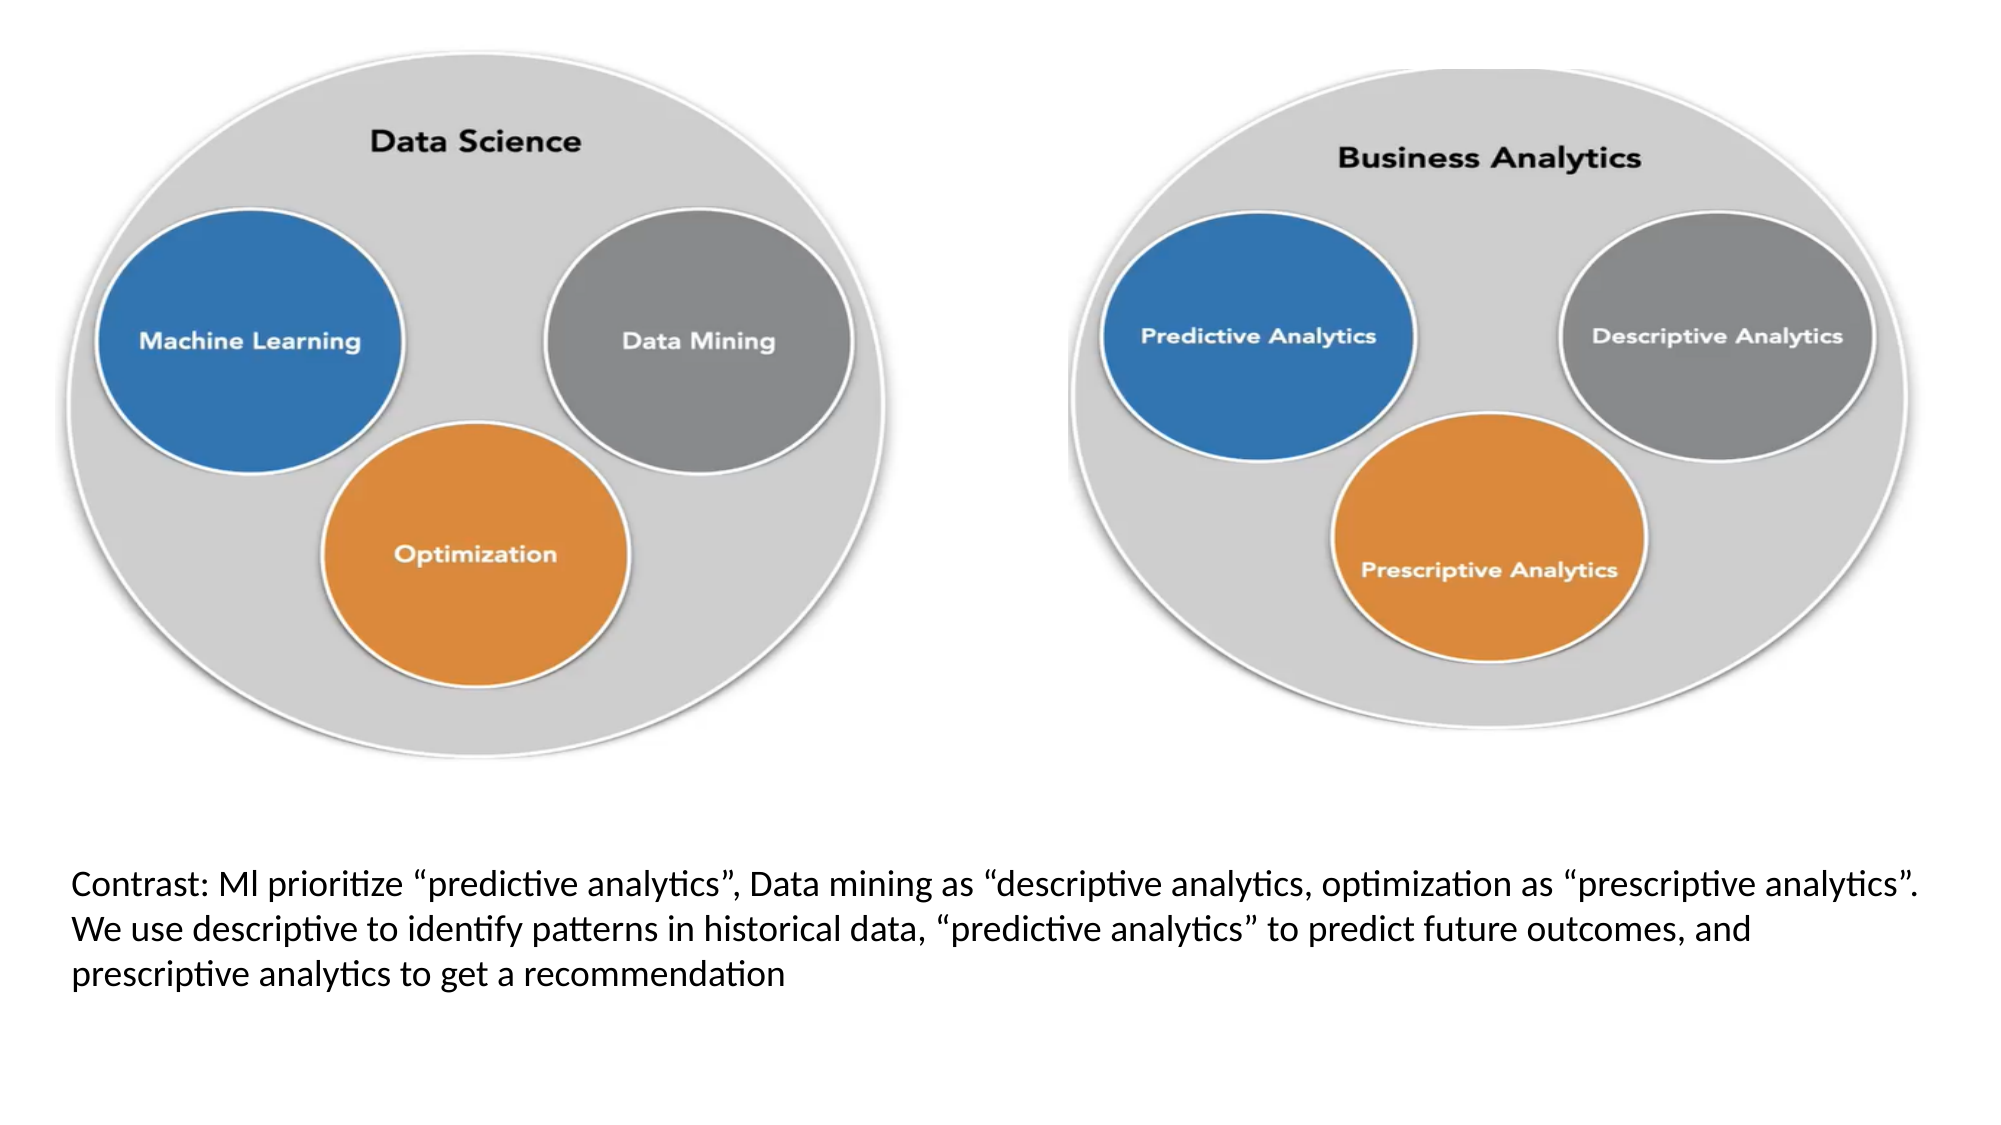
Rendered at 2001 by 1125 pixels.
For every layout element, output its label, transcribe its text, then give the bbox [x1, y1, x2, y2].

text_box Contrast: Ml prioritize “predictive analytics”, Data mining as “descriptive analytics, optimization as “prescriptive analytics”. We use descriptive to identify patterns in historical data, “predictive analytics” to predict future outcomes, and prescriptive analytics to get a recommendation [56, 851, 1946, 1001]
picture [1068, 69, 1926, 761]
picture [55, 41, 929, 787]
